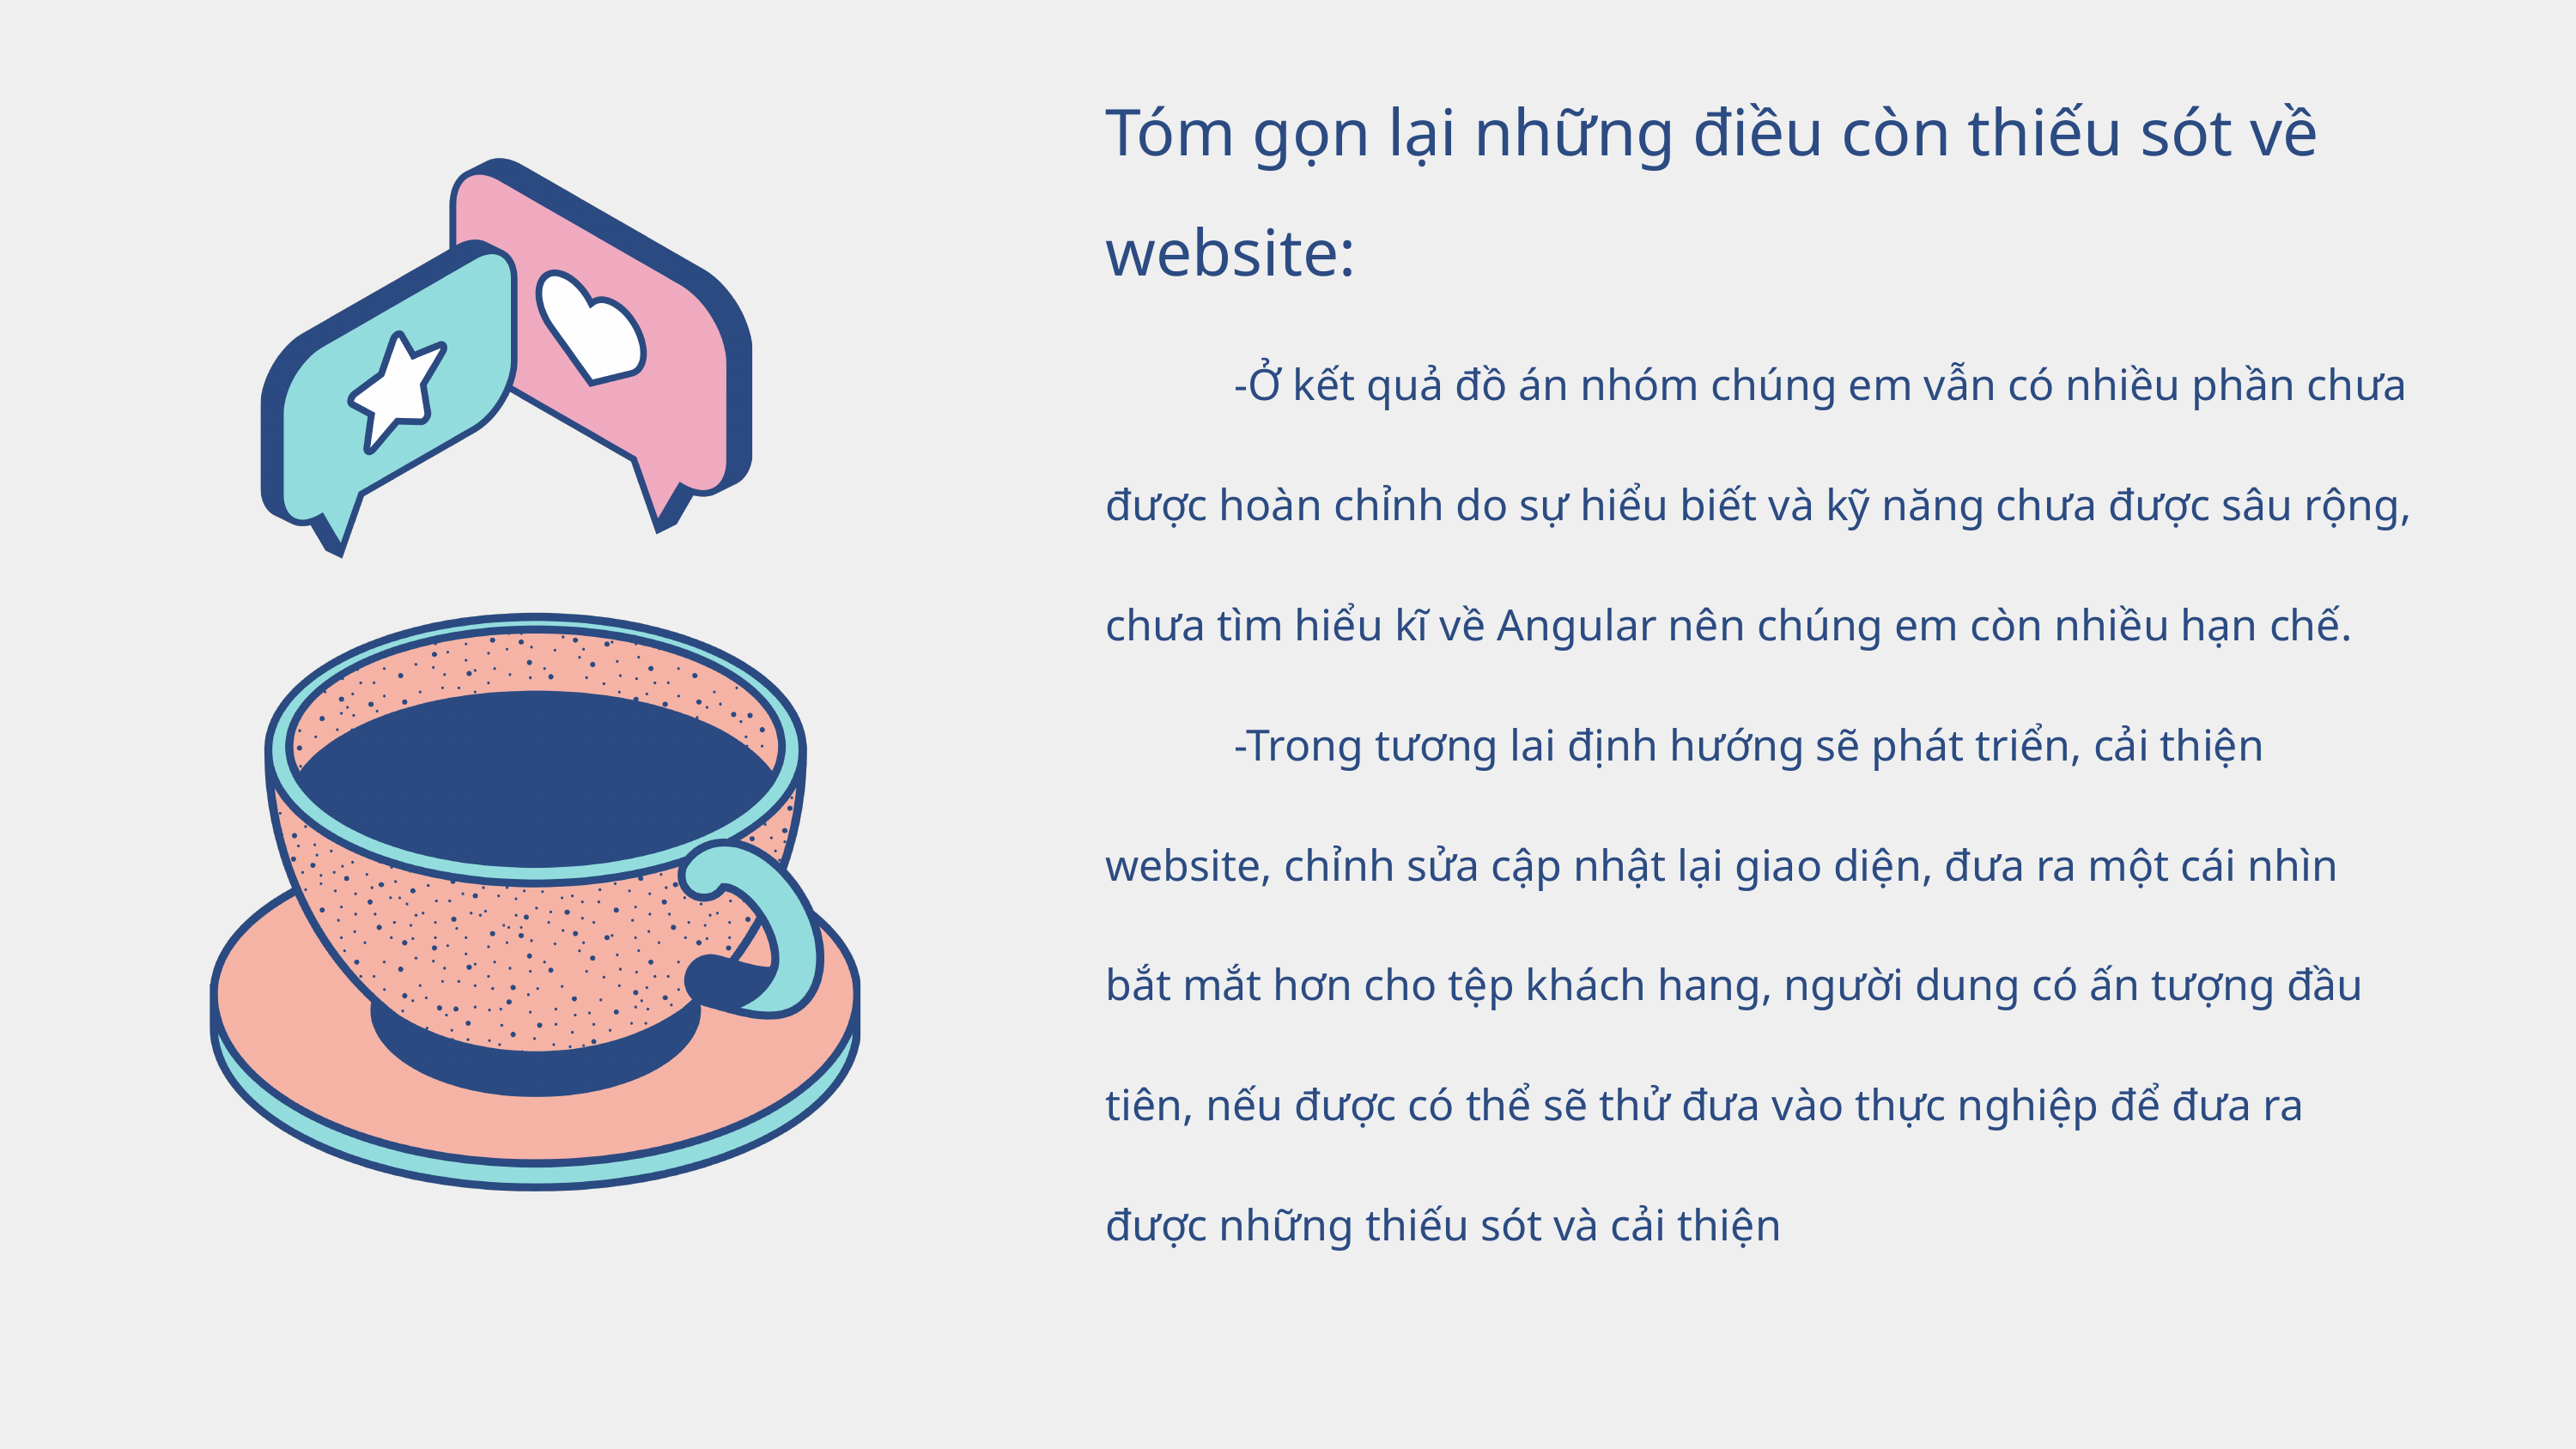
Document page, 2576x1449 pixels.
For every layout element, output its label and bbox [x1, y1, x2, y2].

text_box [260, 155, 753, 560]
text_box [210, 611, 861, 1191]
text_box [1105, 48, 2432, 1362]
